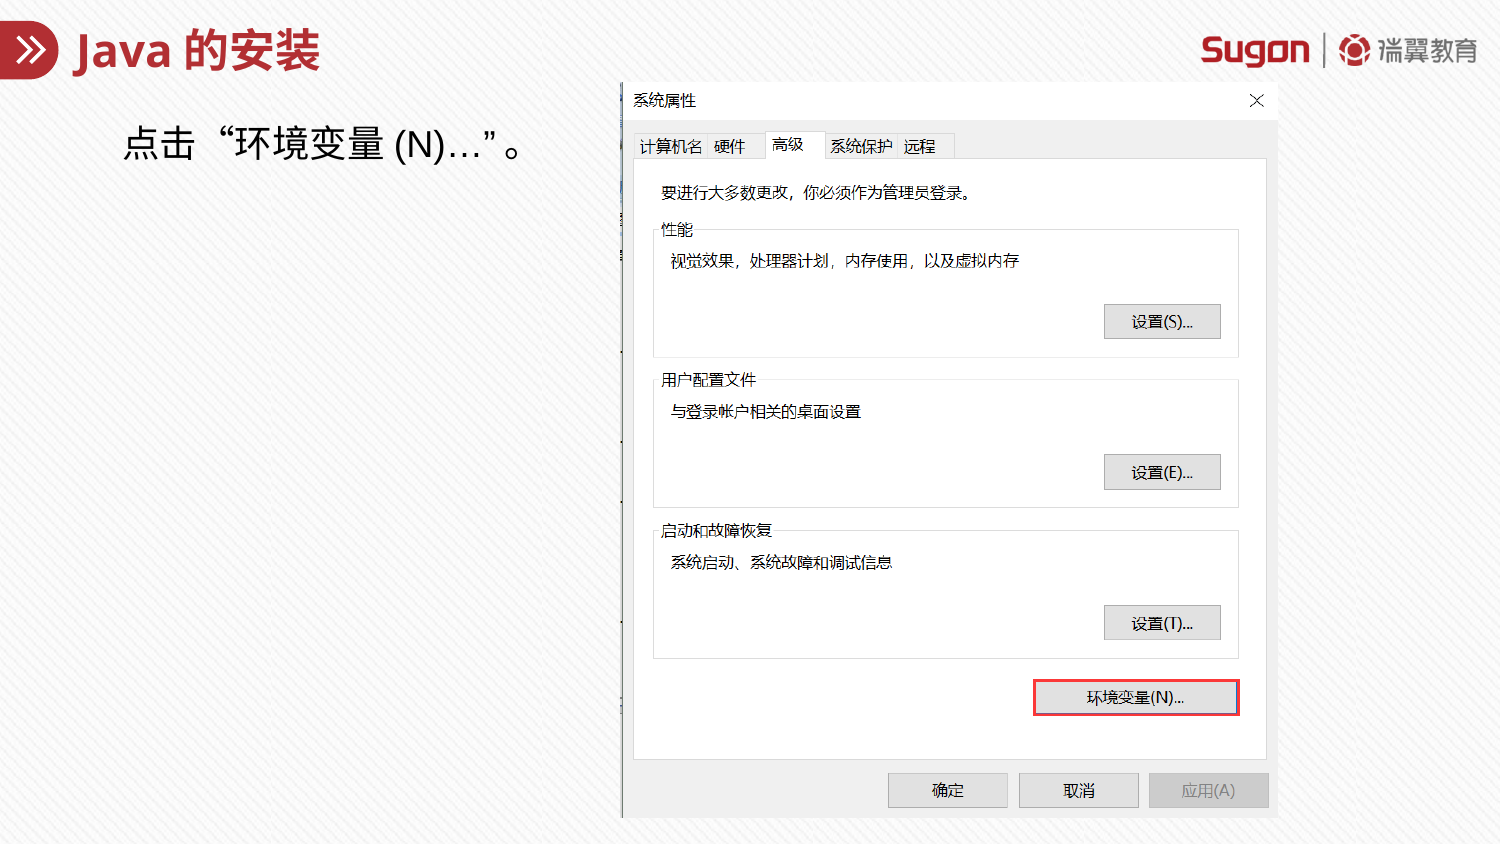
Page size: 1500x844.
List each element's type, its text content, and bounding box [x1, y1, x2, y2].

picture [0, 0, 1500, 844]
text_box 点击“环境变量(N)…”。 [65, 113, 620, 173]
title Java的安装 [65, 22, 1161, 83]
